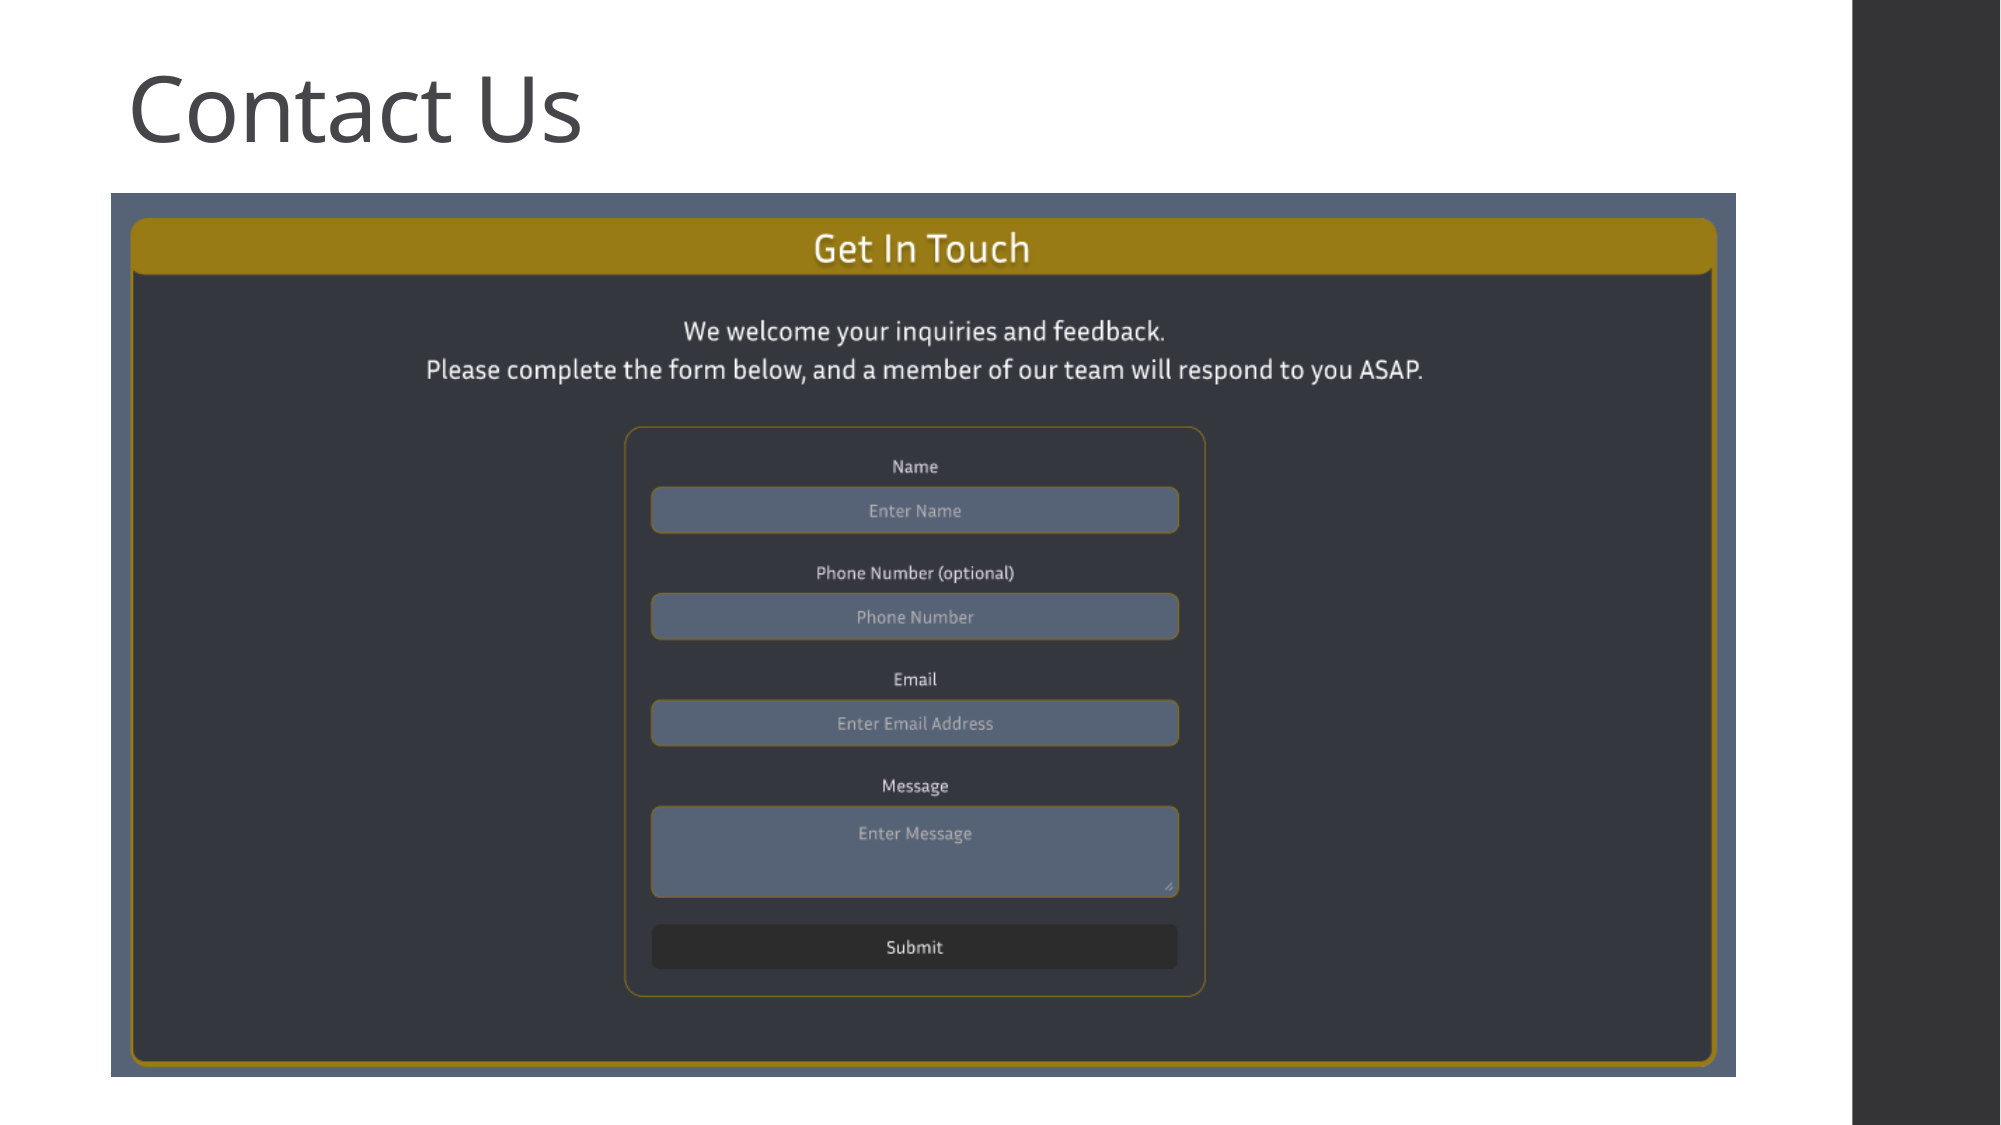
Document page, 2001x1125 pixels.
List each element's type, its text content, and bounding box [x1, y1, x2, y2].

title Contact Us [112, 25, 636, 171]
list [111, 193, 1737, 1077]
